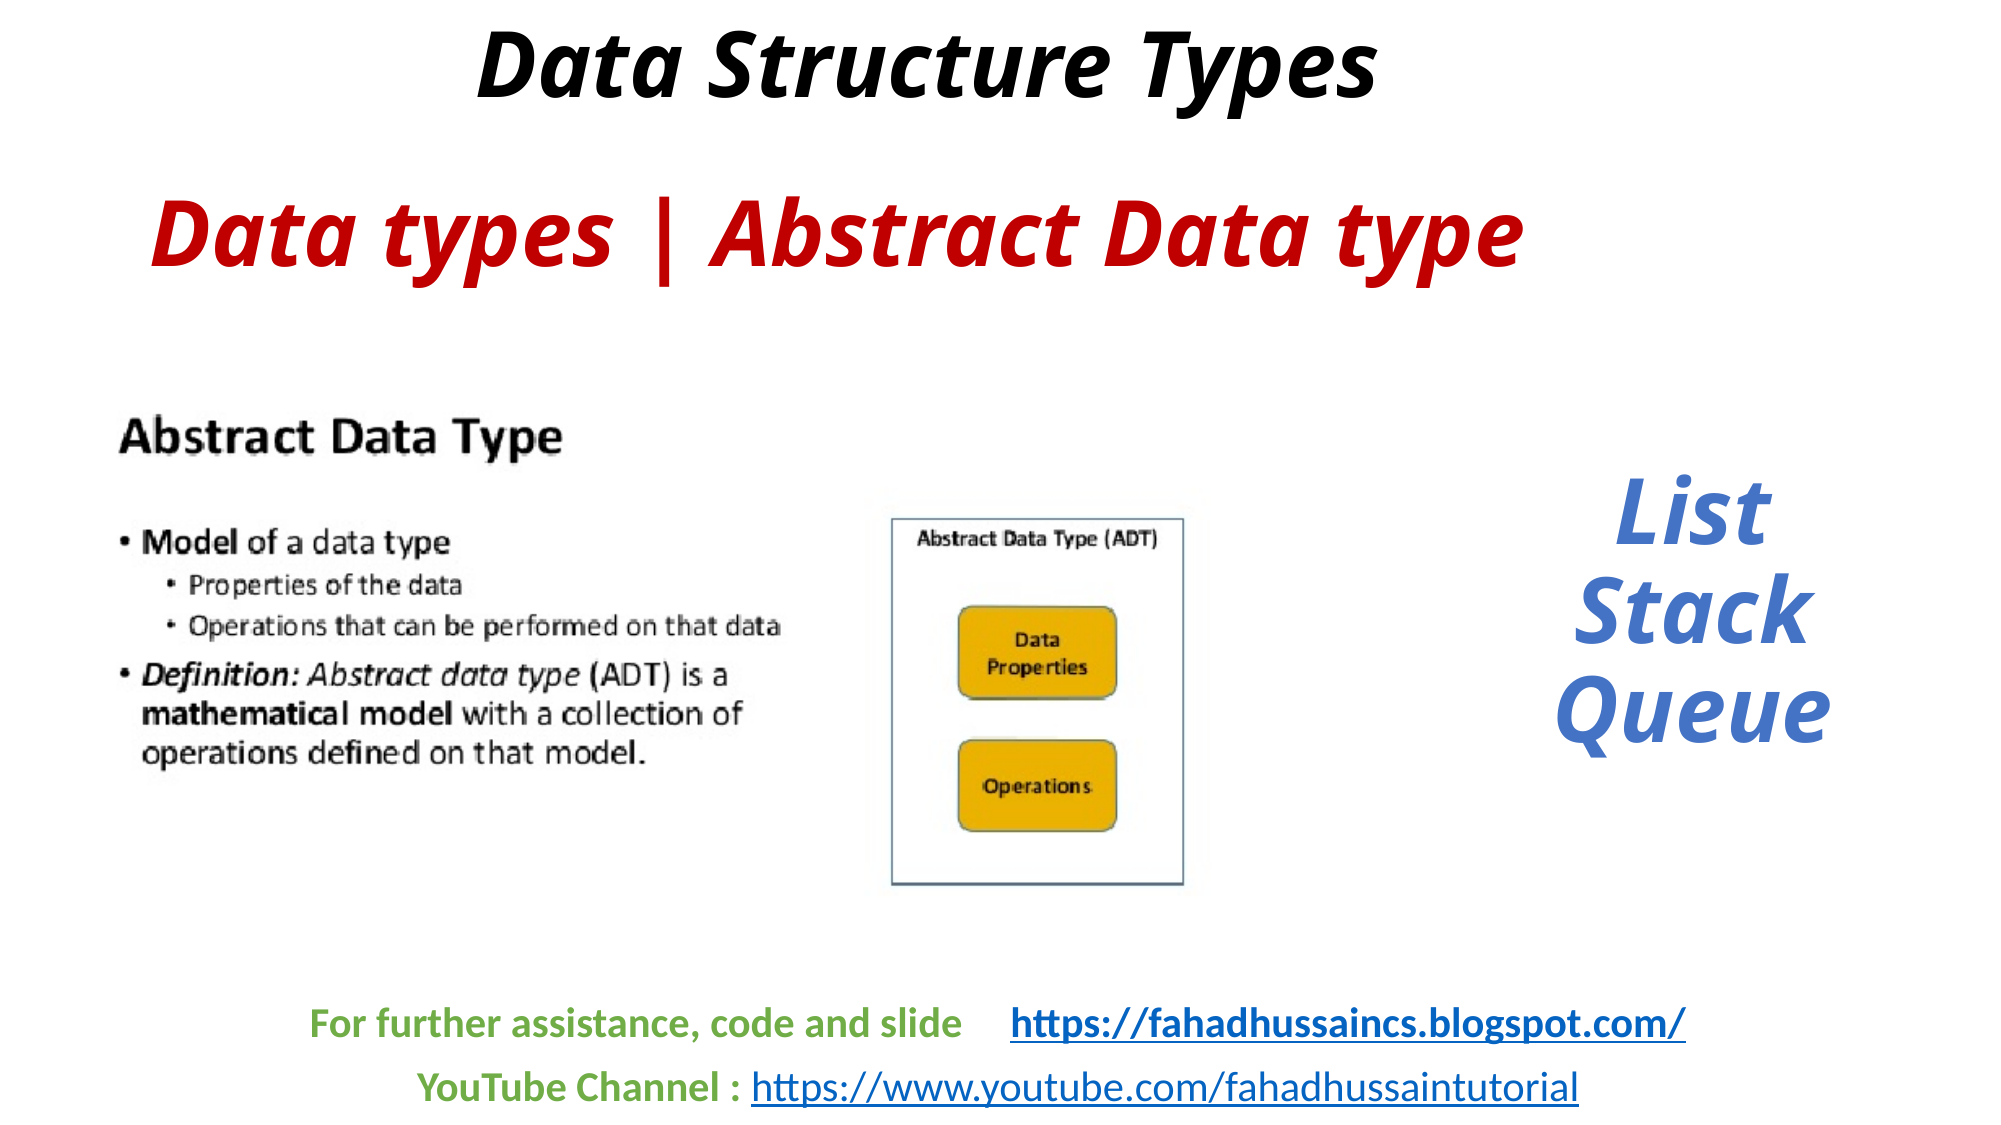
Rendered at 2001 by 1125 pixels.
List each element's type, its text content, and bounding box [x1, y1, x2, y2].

title Data Structure Types [188, 0, 1668, 125]
text_box List Stack Queue [1500, 451, 1886, 770]
text_box Data types | Abstract Data type [98, 168, 1578, 294]
picture [31, 351, 1264, 957]
subtitle For further assistance, code and slide https://fahadhussaincs.blogspot.com/ YouTube Channel : https://www.youtube.com/fahadhussaintutorial [18, 993, 1978, 1118]
